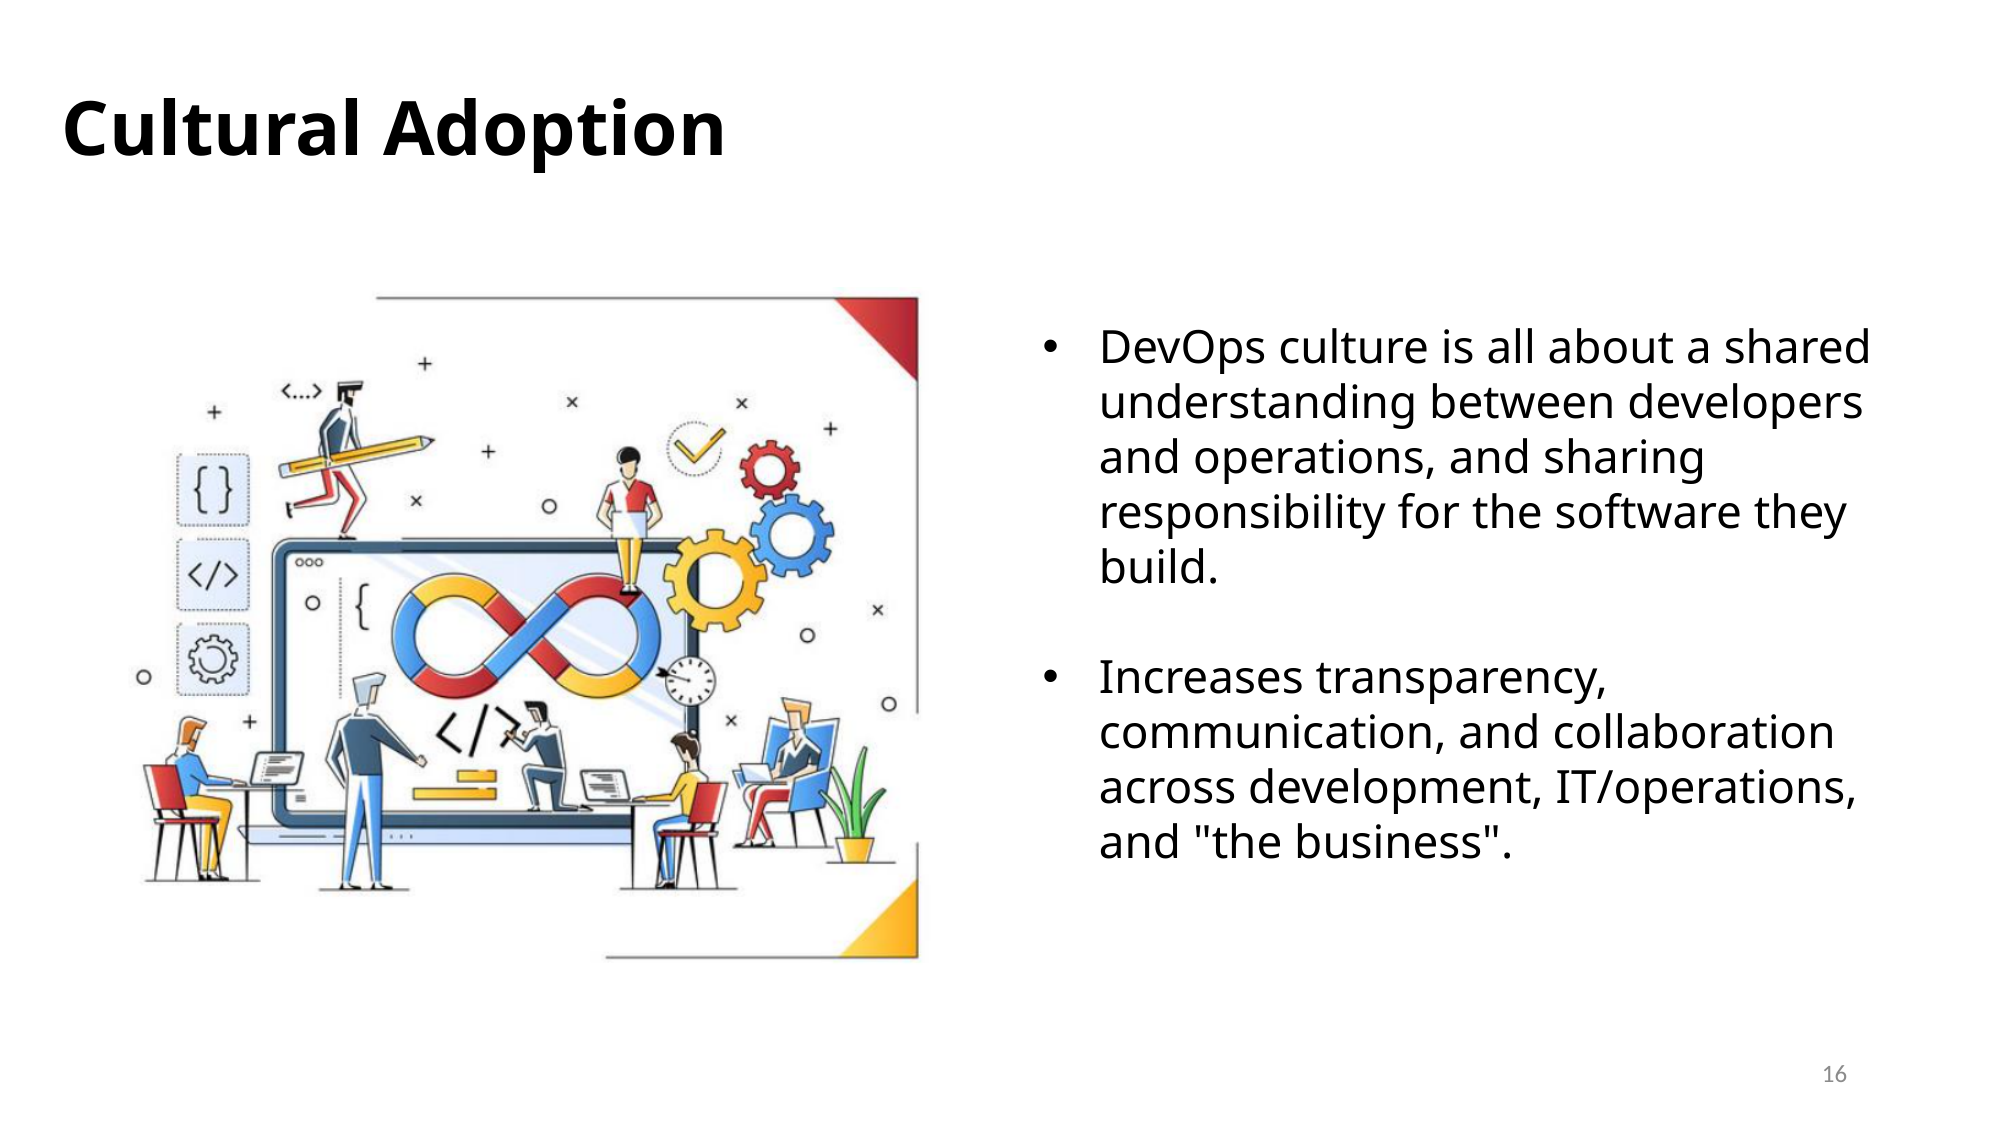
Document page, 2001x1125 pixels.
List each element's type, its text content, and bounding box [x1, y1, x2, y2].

slide_number 16 [1412, 1042, 1863, 1103]
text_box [124, 287, 953, 974]
title Cultural Adoption [46, 22, 1772, 241]
text_box DevOps culture is all about a shared understanding between developers and operations, and sharing responsibility for the software they build. Increases transparency, communication, and collaboration across development, IT/operations, and "the business". [1027, 310, 1938, 875]
